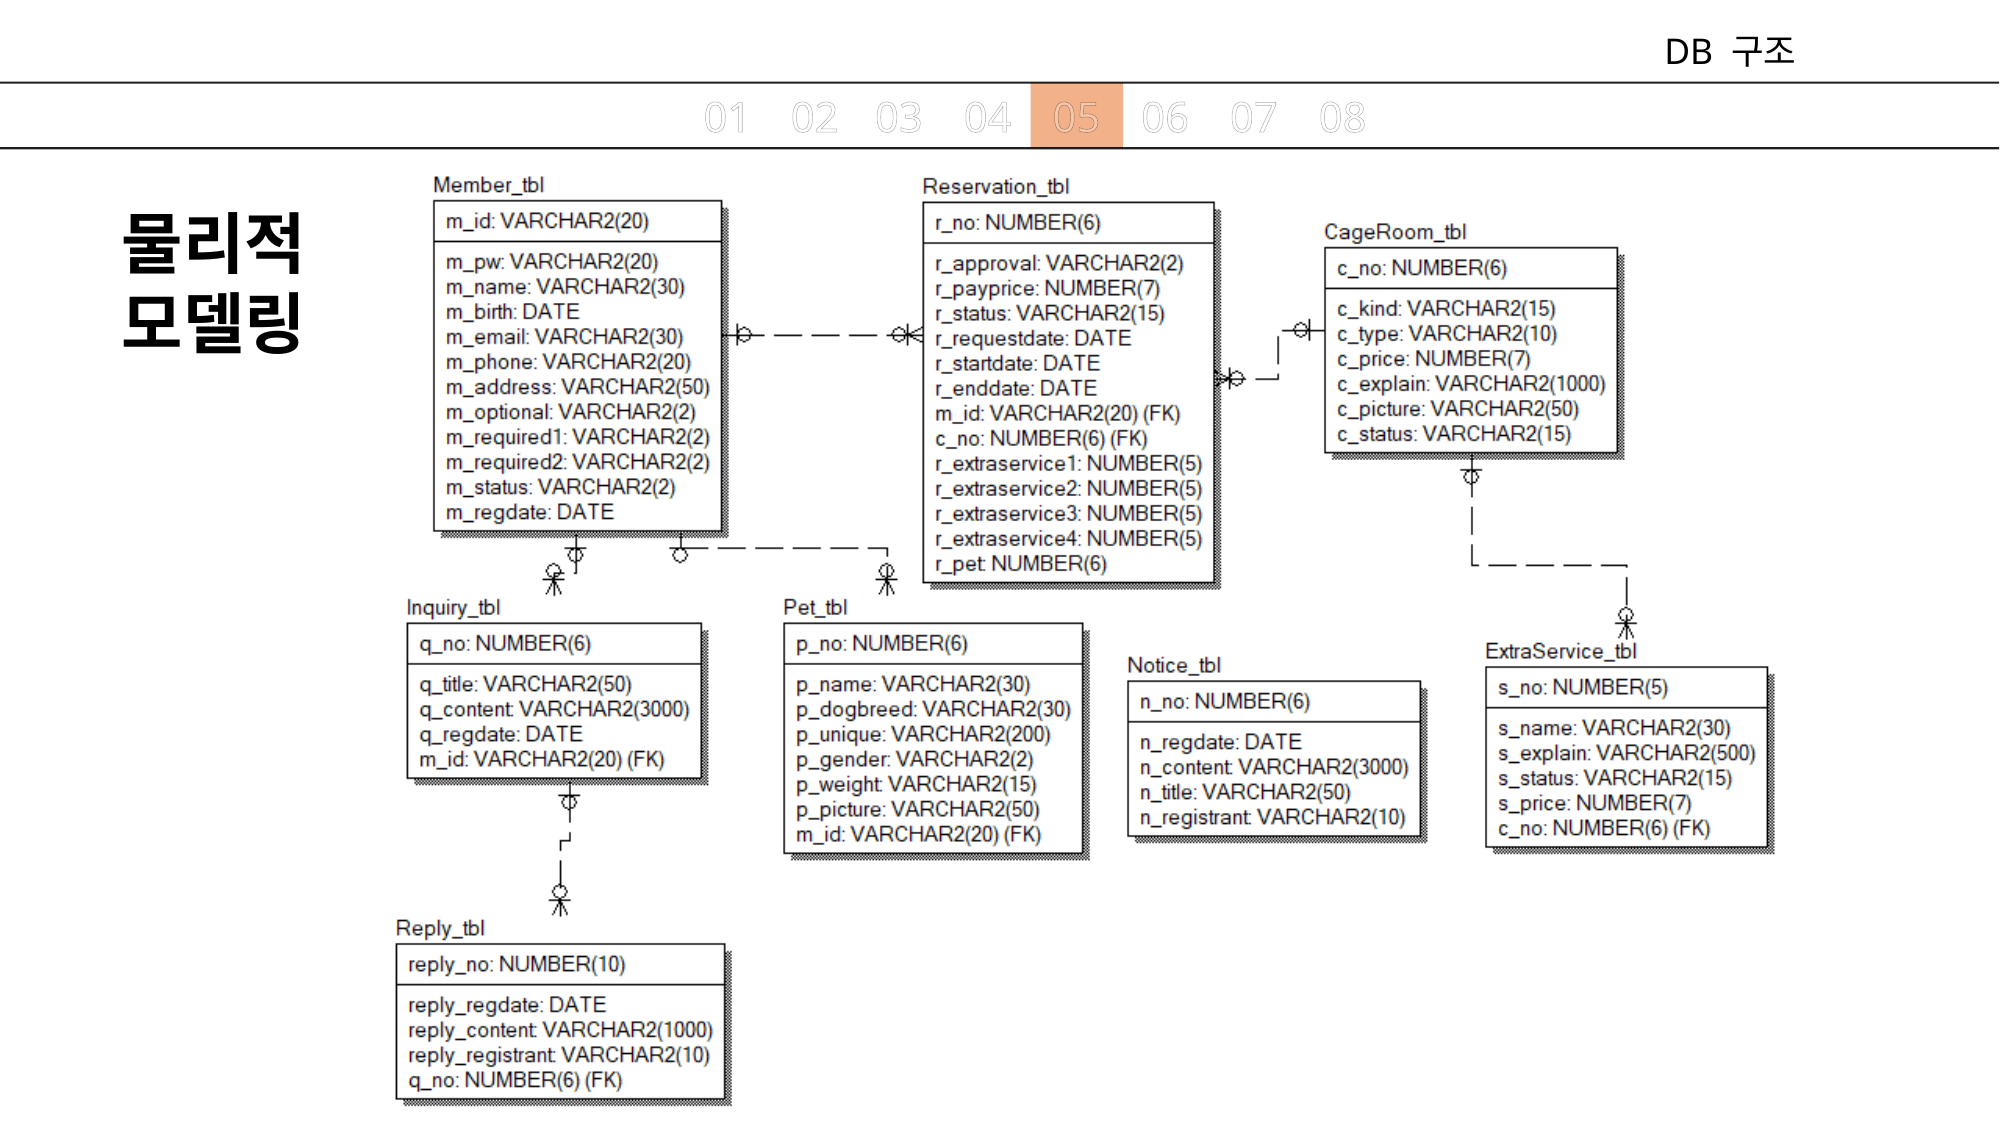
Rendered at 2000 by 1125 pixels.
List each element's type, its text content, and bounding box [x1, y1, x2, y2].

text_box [682, 93, 1394, 147]
text_box 물리적 모델링 [106, 193, 377, 385]
text_box DB 구조 [1407, 22, 1812, 80]
picture [384, 169, 1782, 1125]
